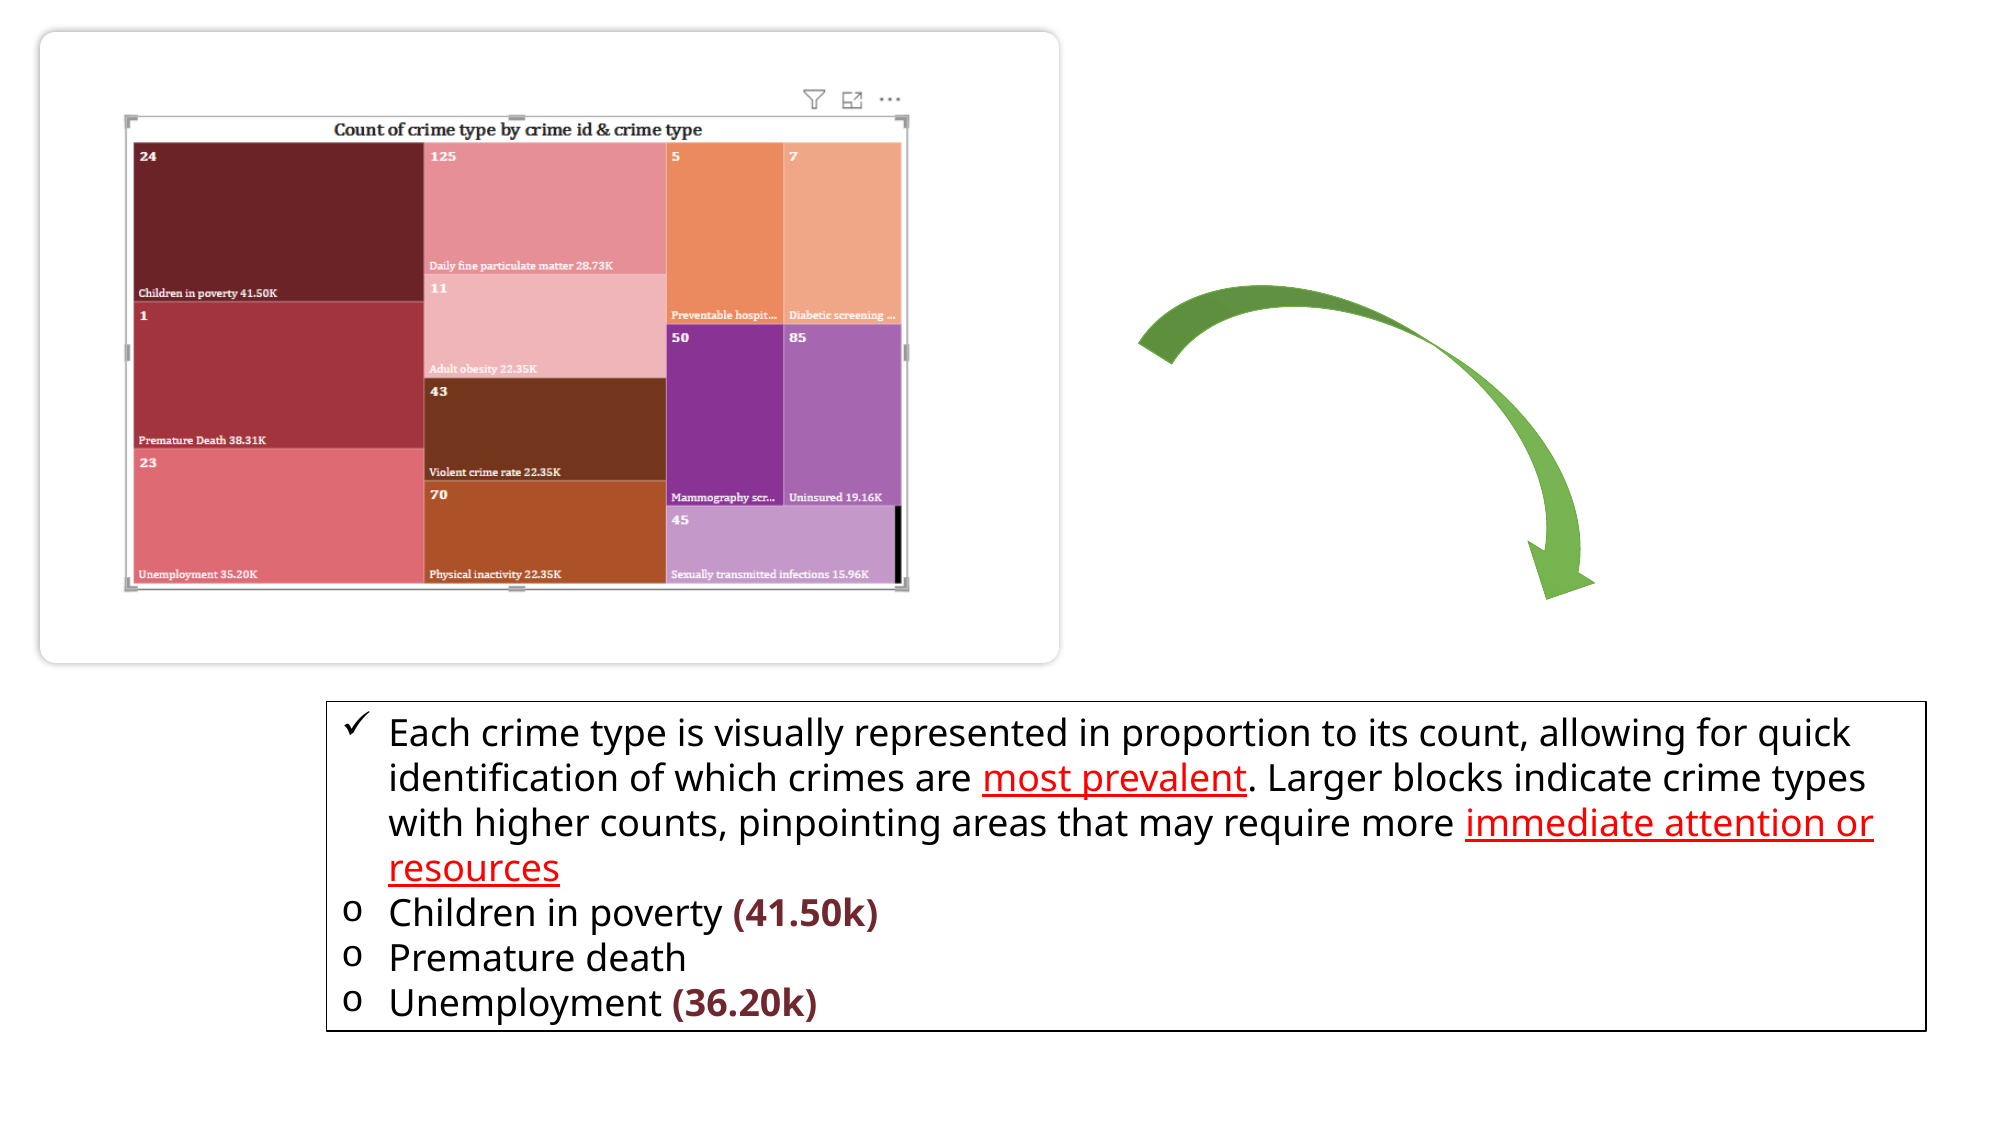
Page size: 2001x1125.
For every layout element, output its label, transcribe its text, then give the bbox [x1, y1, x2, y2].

text_box [1137, 285, 1596, 600]
picture [70, 62, 1028, 632]
text_box Each crime type is visually represented in proportion to its count, allowing for quick identification of which crimes are most prevalent. Larger blocks indicate crime types with higher counts, pinpointing areas that may require more immediate attention or resources Children in poverty (41.50k) Premature death Unemployment (36.20k) [326, 701, 1926, 1032]
